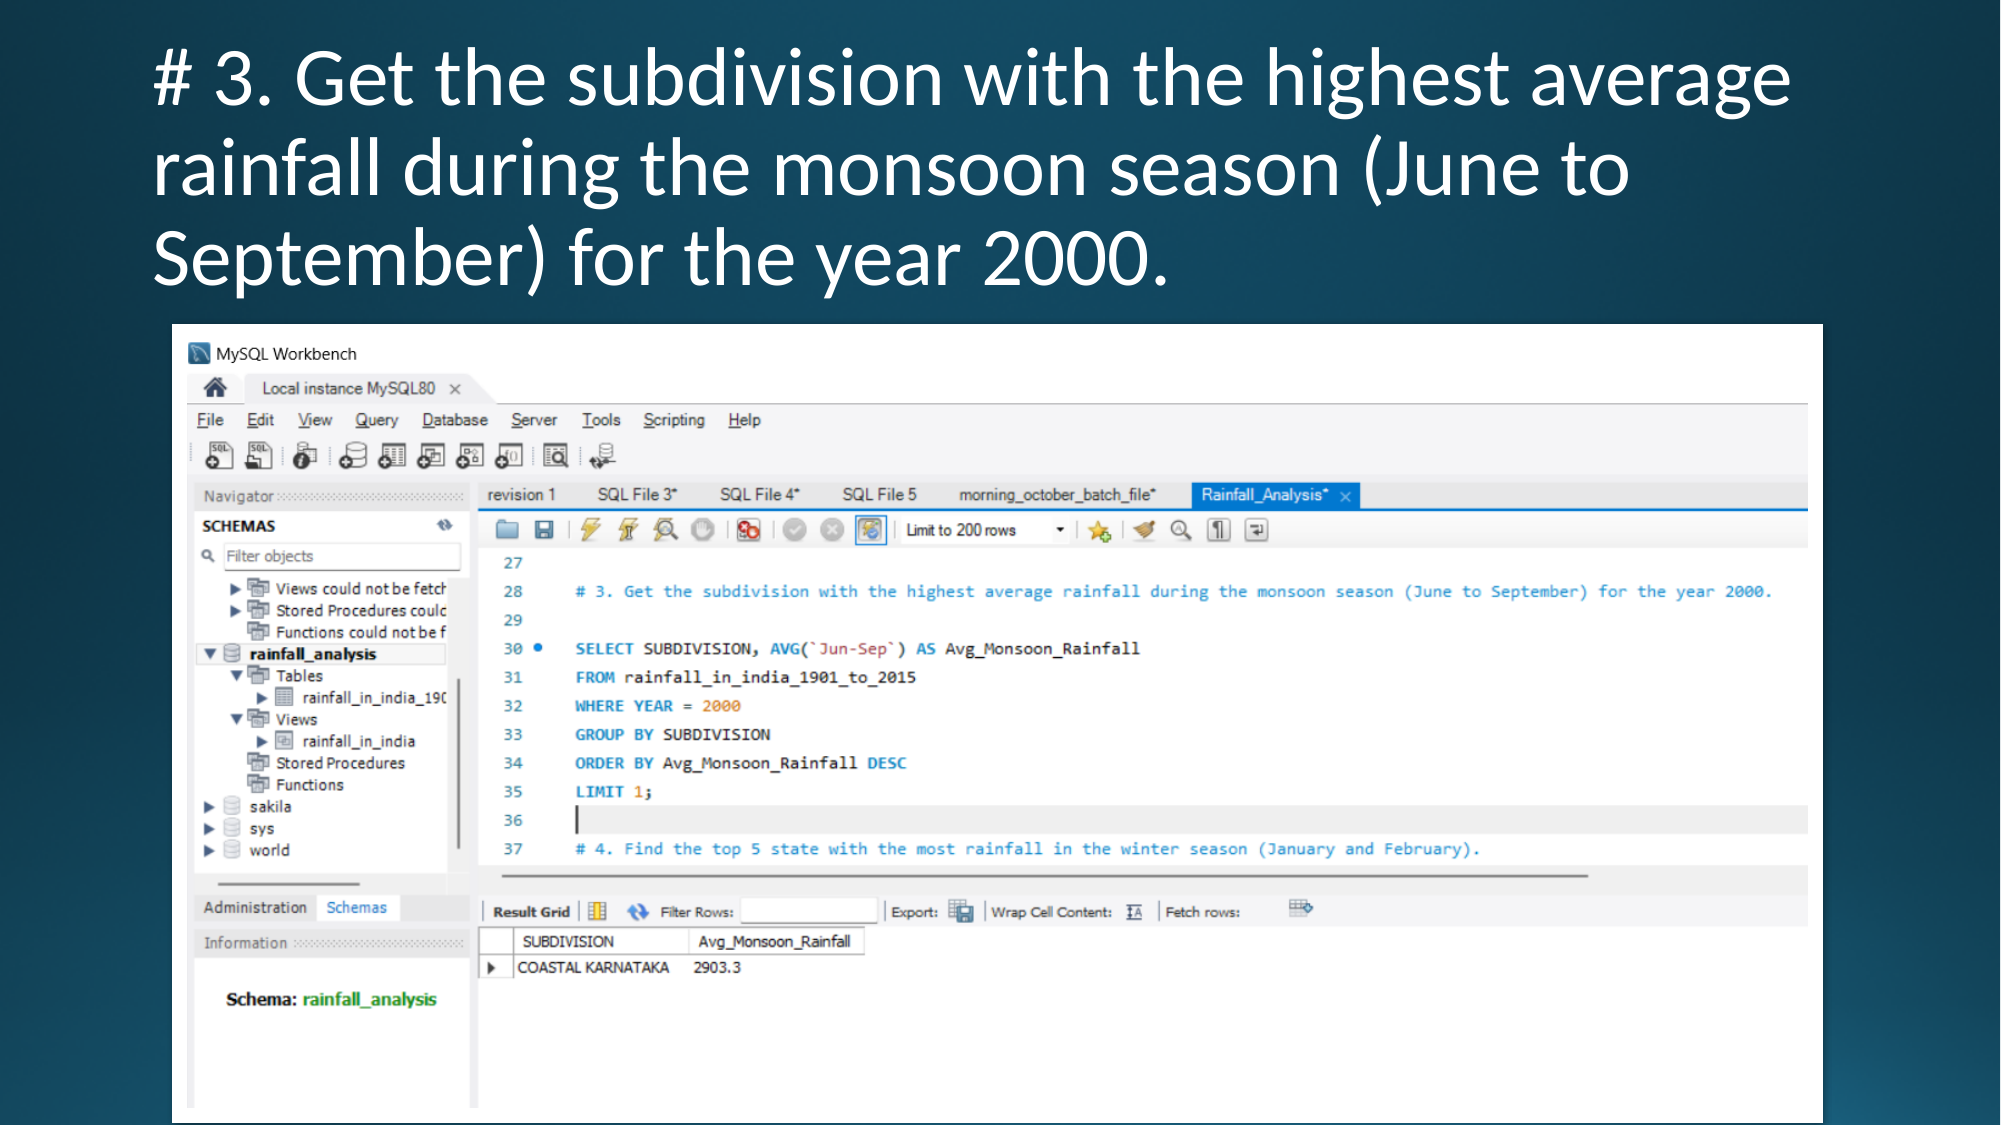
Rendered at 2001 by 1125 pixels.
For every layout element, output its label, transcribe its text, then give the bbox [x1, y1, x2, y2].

picture [0, 0, 2001, 1125]
title # 3. Get the subdivision with the highest average rainfall during the monsoon season (June to September) for the year 2000. [137, 59, 1863, 278]
